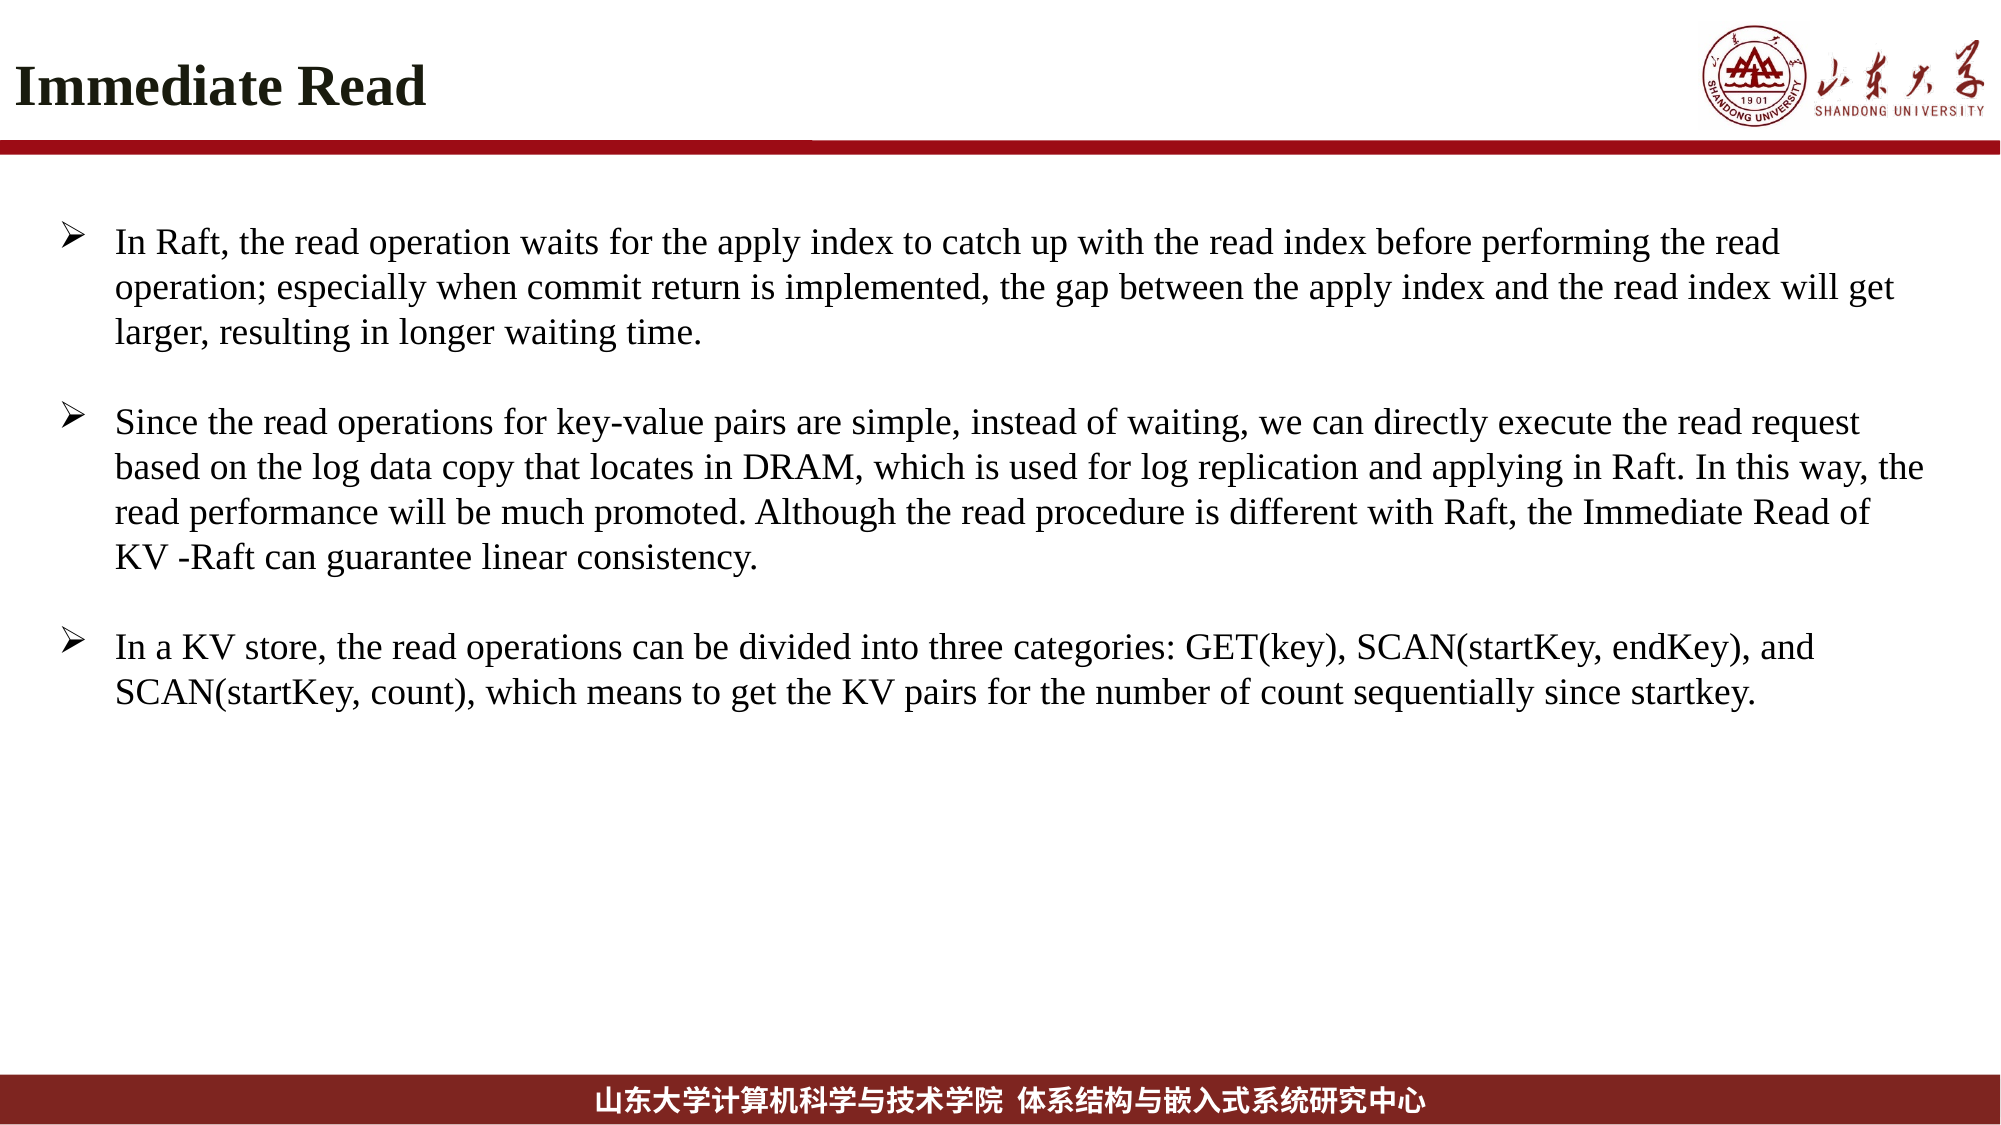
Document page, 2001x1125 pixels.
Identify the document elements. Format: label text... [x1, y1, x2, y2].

text_box In Raft, the read operation waits for the apply index to catch up with the read index before performing the read operation; especially when commit return is implemented, the gap between the apply index and the read index will get larger, resulting in longer waiting time. Since the read operations for key-value pairs are simple, instead of waiting, we can directly execute the read request based on the log data copy that locates in DRAM, which is used for log replication and applying in Raft. In this way, the read performance will be much promoted. Although the read procedure is different with Raft, the Immediate Read of KV -Raft can guarantee linear consistency. In a KV store, the read operations can be divided into three categories: GET(key), SCAN(startKey, endKey), and SCAN(startKey, count), which means to get the KV pairs for the number of count sequentially since startkey. [43, 209, 1950, 719]
picture [1698, 21, 1985, 130]
title Immediate Read [0, 48, 1575, 161]
